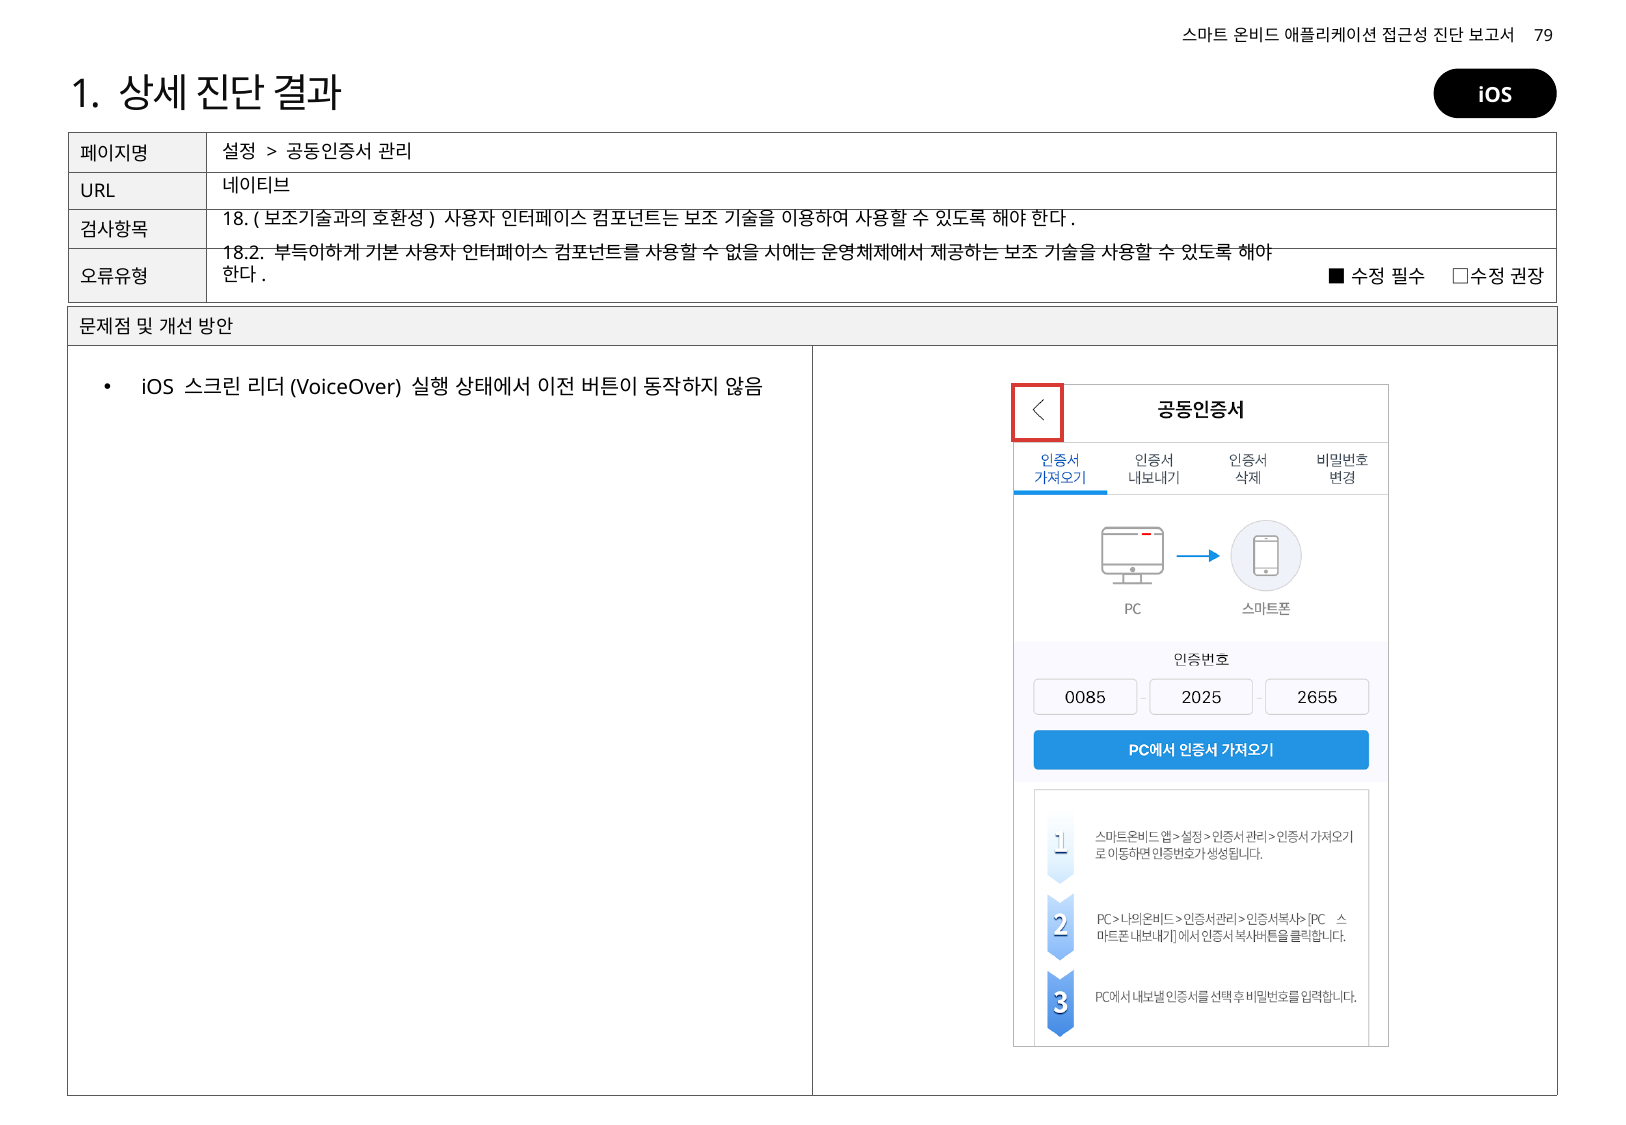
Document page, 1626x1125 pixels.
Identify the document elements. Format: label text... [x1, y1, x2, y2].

list 네이티브 [207, 167, 1557, 201]
text_box iOS [1432, 67, 1558, 120]
list 18. (보조기술과의 호환성) 사용자 인터페이스 컴포넌트는 보조 기술을 이용하여 사용할 수 있도록 해야 한다. [207, 201, 1557, 236]
picture [1013, 384, 1389, 1047]
title 1. 상세 진단 결과 [69, 72, 1126, 117]
list 설정 > 공동인증서 관리 [207, 133, 1557, 167]
list iOS 스크린 리더(VoiceOver) 실행 상태에서 이전 버튼이 동작하지 않음 [103, 368, 778, 469]
list 18.2. 부득이하게 기본 사용자 인터페이스 컴포넌트를 사용할 수 없을 시에는 운영체제에서 제공하는 보조 기술을 사용할 수 있도록 해야 한다. [207, 235, 1293, 291]
